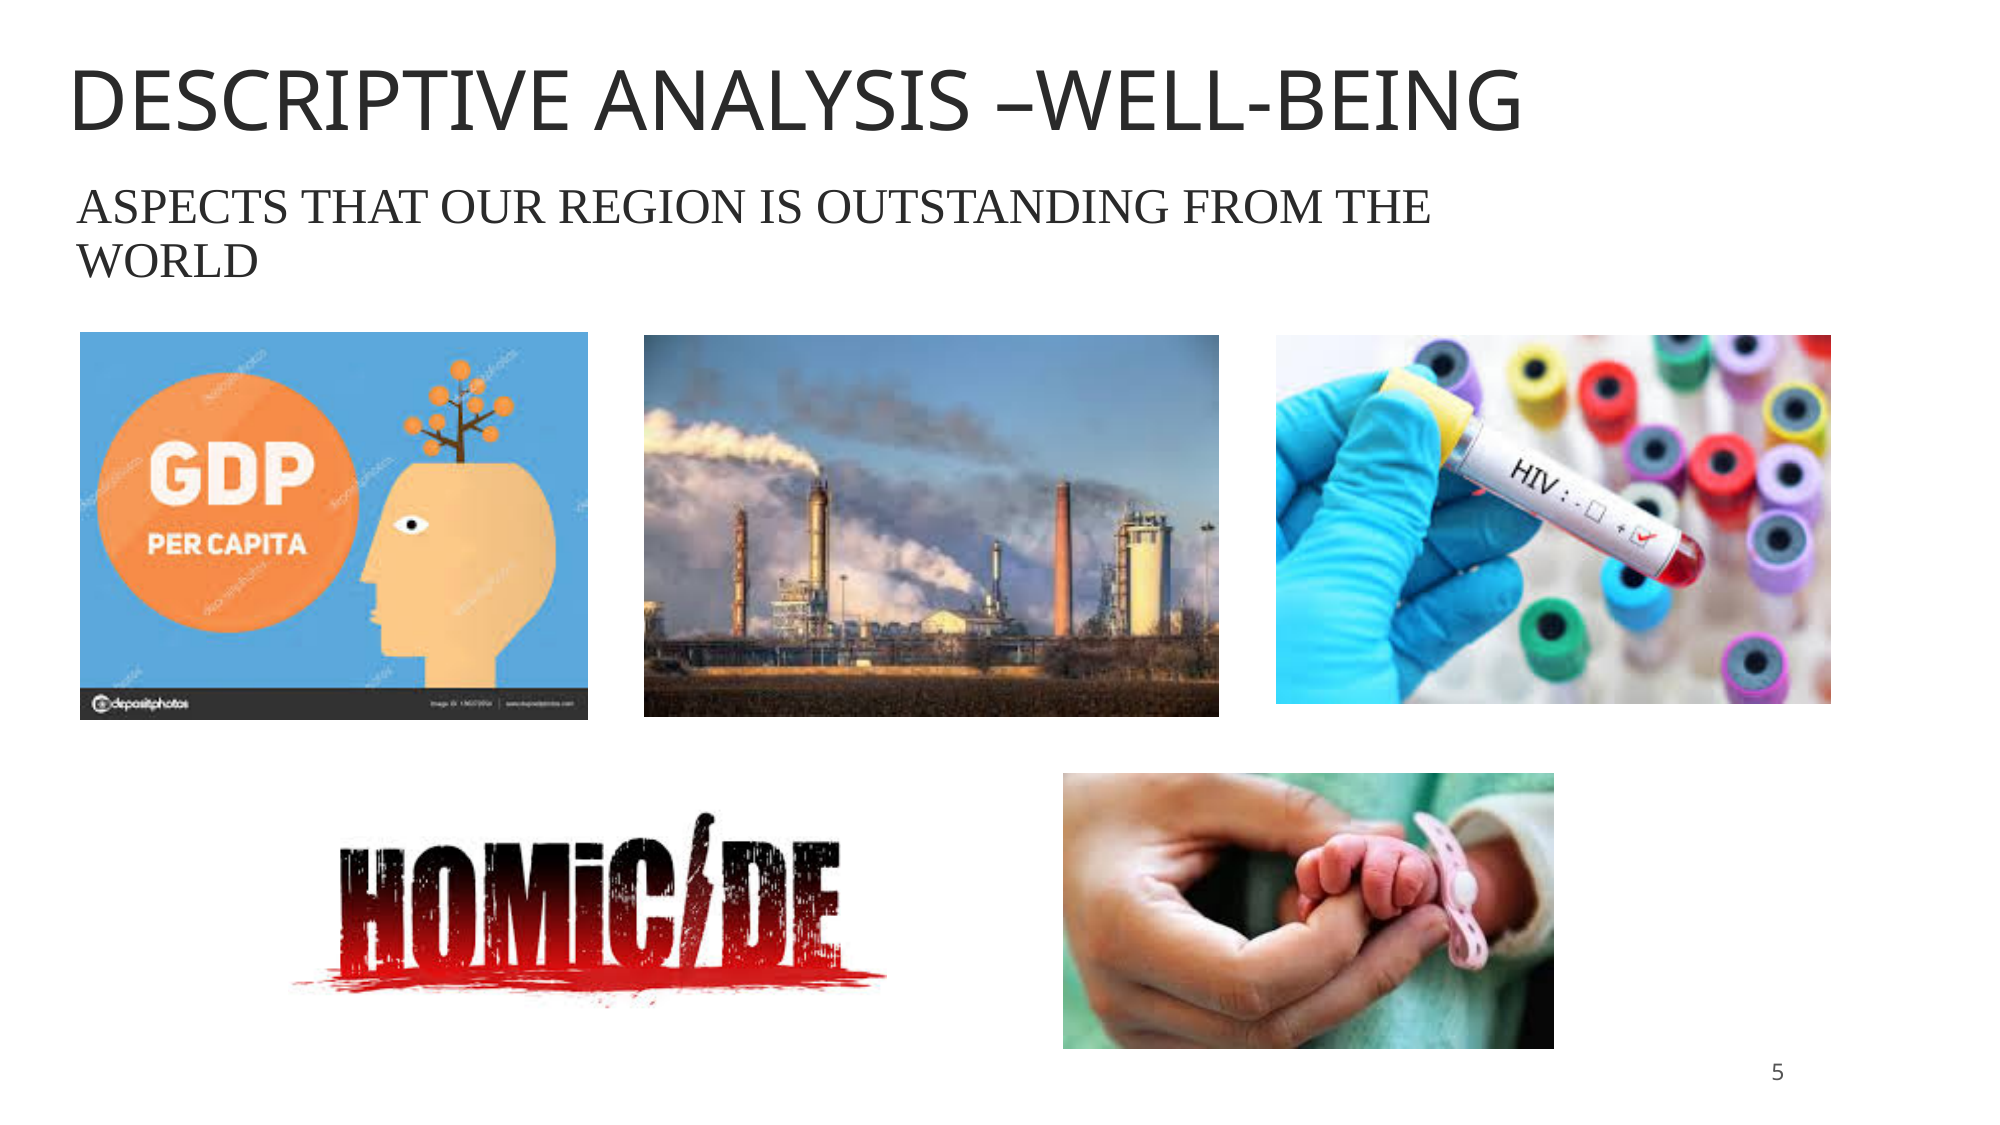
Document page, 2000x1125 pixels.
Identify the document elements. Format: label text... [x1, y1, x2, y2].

picture [288, 797, 887, 1025]
list Aspects that our region is outstanding from the world [60, 165, 1554, 304]
picture [1063, 773, 1554, 1049]
slide_number 5 [1612, 1057, 1800, 1088]
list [1276, 335, 1831, 704]
picture [80, 332, 588, 720]
title Descriptive Analysis –Well-being [52, 0, 1653, 157]
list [644, 335, 1219, 717]
